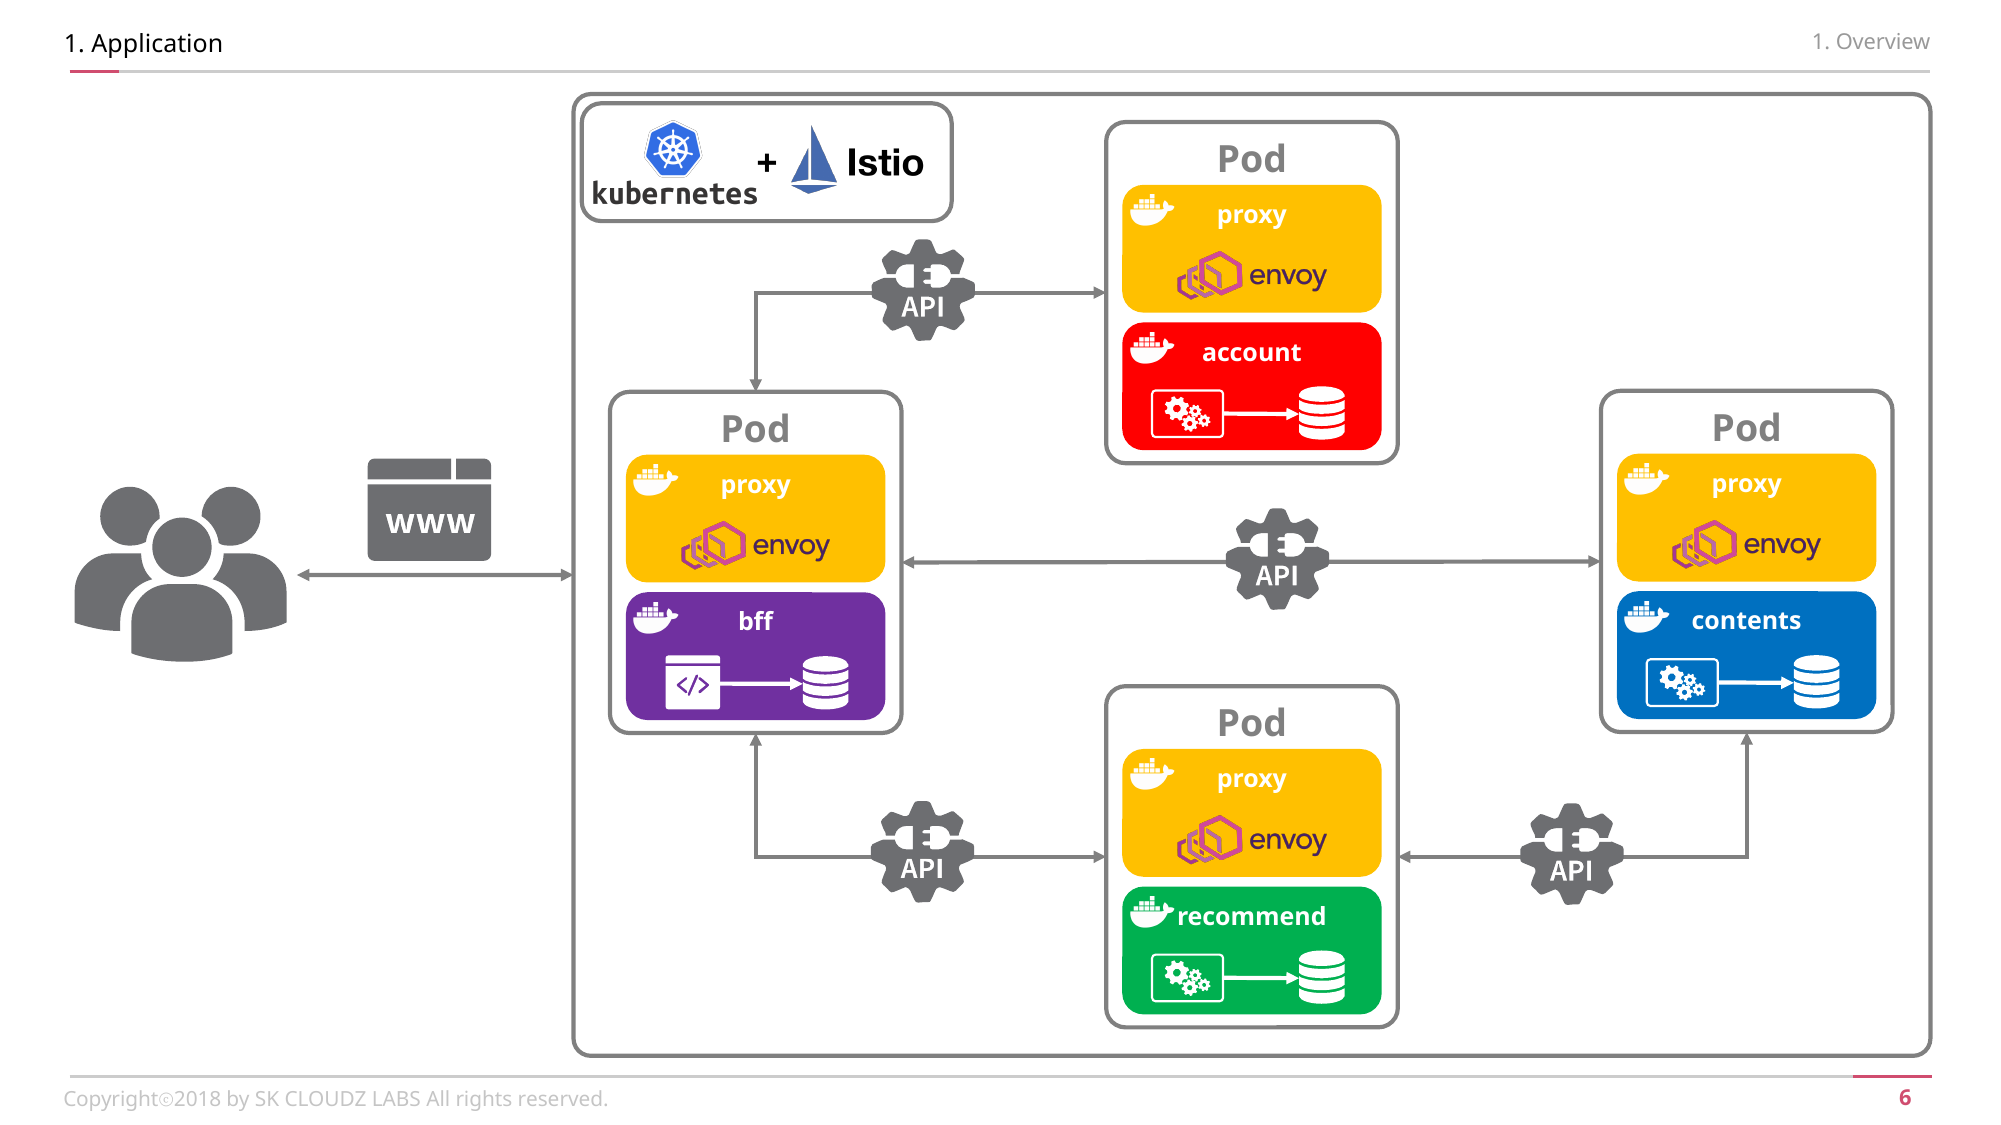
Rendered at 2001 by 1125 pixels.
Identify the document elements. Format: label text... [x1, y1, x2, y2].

picture [771, 119, 943, 205]
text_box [609, 391, 902, 734]
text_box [1106, 686, 1398, 1028]
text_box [1397, 732, 1747, 857]
list 1. Overview [1159, 30, 1931, 79]
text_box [1225, 508, 1330, 610]
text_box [869, 619, 993, 971]
text_box [572, 92, 1932, 1057]
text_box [871, 239, 975, 341]
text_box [1520, 803, 1624, 905]
footer Copyrightⓒ2018 by SK CLOUDZ LABS All rights reserved. [48, 1072, 1102, 1124]
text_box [870, 801, 975, 903]
text_box + [757, 131, 771, 192]
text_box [1600, 390, 1893, 733]
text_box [1106, 121, 1398, 464]
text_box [881, 166, 981, 518]
picture [592, 119, 757, 205]
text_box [74, 486, 287, 662]
list 1. Application [50, 30, 1153, 78]
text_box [367, 458, 492, 561]
